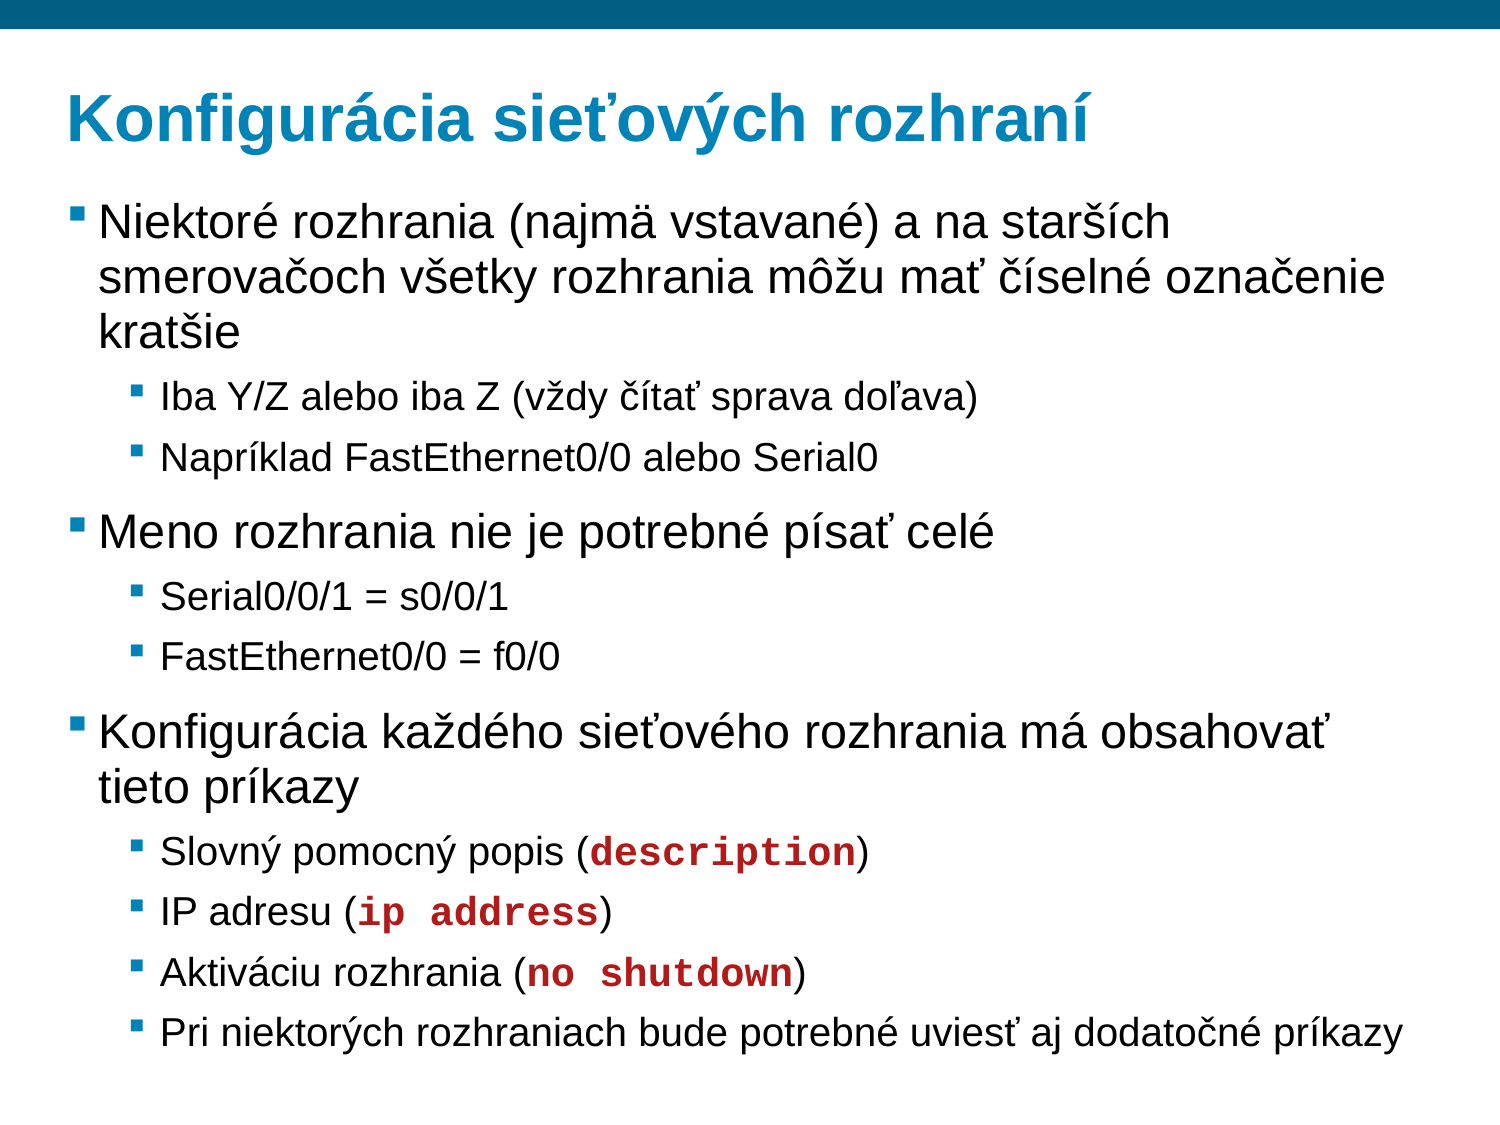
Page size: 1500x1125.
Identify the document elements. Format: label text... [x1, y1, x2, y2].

list Niektoré rozhrania (najmä vstavané) a na starších smerovačoch všetky rozhrania môžu mať číselné označenie kratšie Iba Y/Z alebo iba Z (vždy čítať sprava doľava) Napríklad FastEthernet0/0 alebo Serial0 Meno rozhrania nie je potrebné písať celé Serial0/0/1 = s0/0/1 FastEthernet0/0 = f0/0 Konfigurácia každého sieťového rozhrania má obsahovať tieto príkazy Slovný pomocný popis (description) IP adresu (ip address) Aktiváciu rozhrania (no shutdown) Pri niektorých rozhraniach bude potrebné uviesť aj dodatočné príkazy [53, 187, 1447, 1075]
title Konfigurácia sieťových rozhraní [53, 50, 1447, 163]
